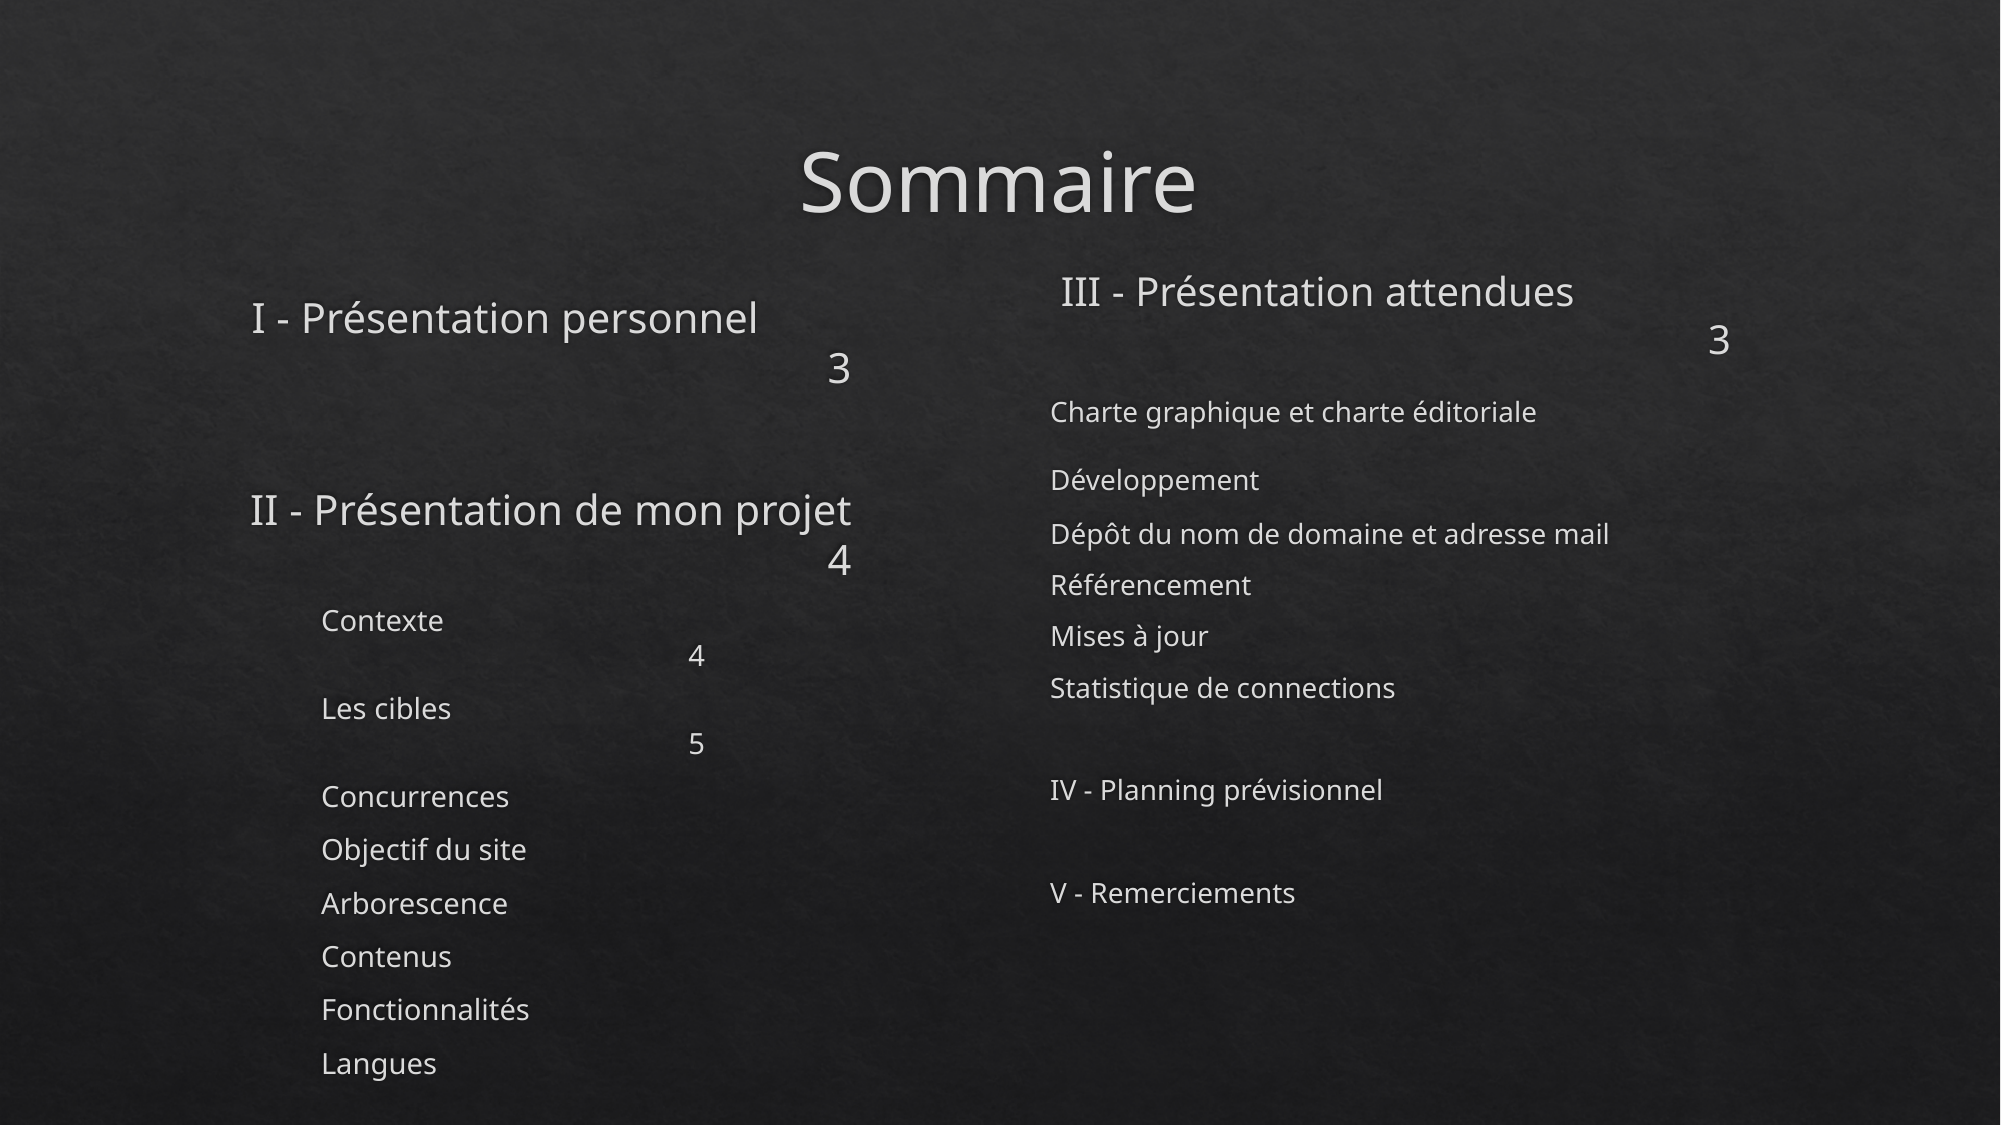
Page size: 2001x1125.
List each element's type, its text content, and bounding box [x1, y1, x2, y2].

text_box III - Présentation attendues 3 Charte graphique et charte éditoriale Développement Dépôt du nom de domaine et adresse mail Référencement Mises à jour Statistique de connections IV - Planning prévisionnel V - Remerciements [1029, 259, 1747, 925]
list I - Présentation personnel 3 II - Présentation de mon projet 4 Contexte 4 Les cibles 5 Concurrences Objectif du site Arborescence Contenus Fonctionnalités Langues [149, 284, 867, 950]
title Sommaire [149, 99, 1849, 260]
